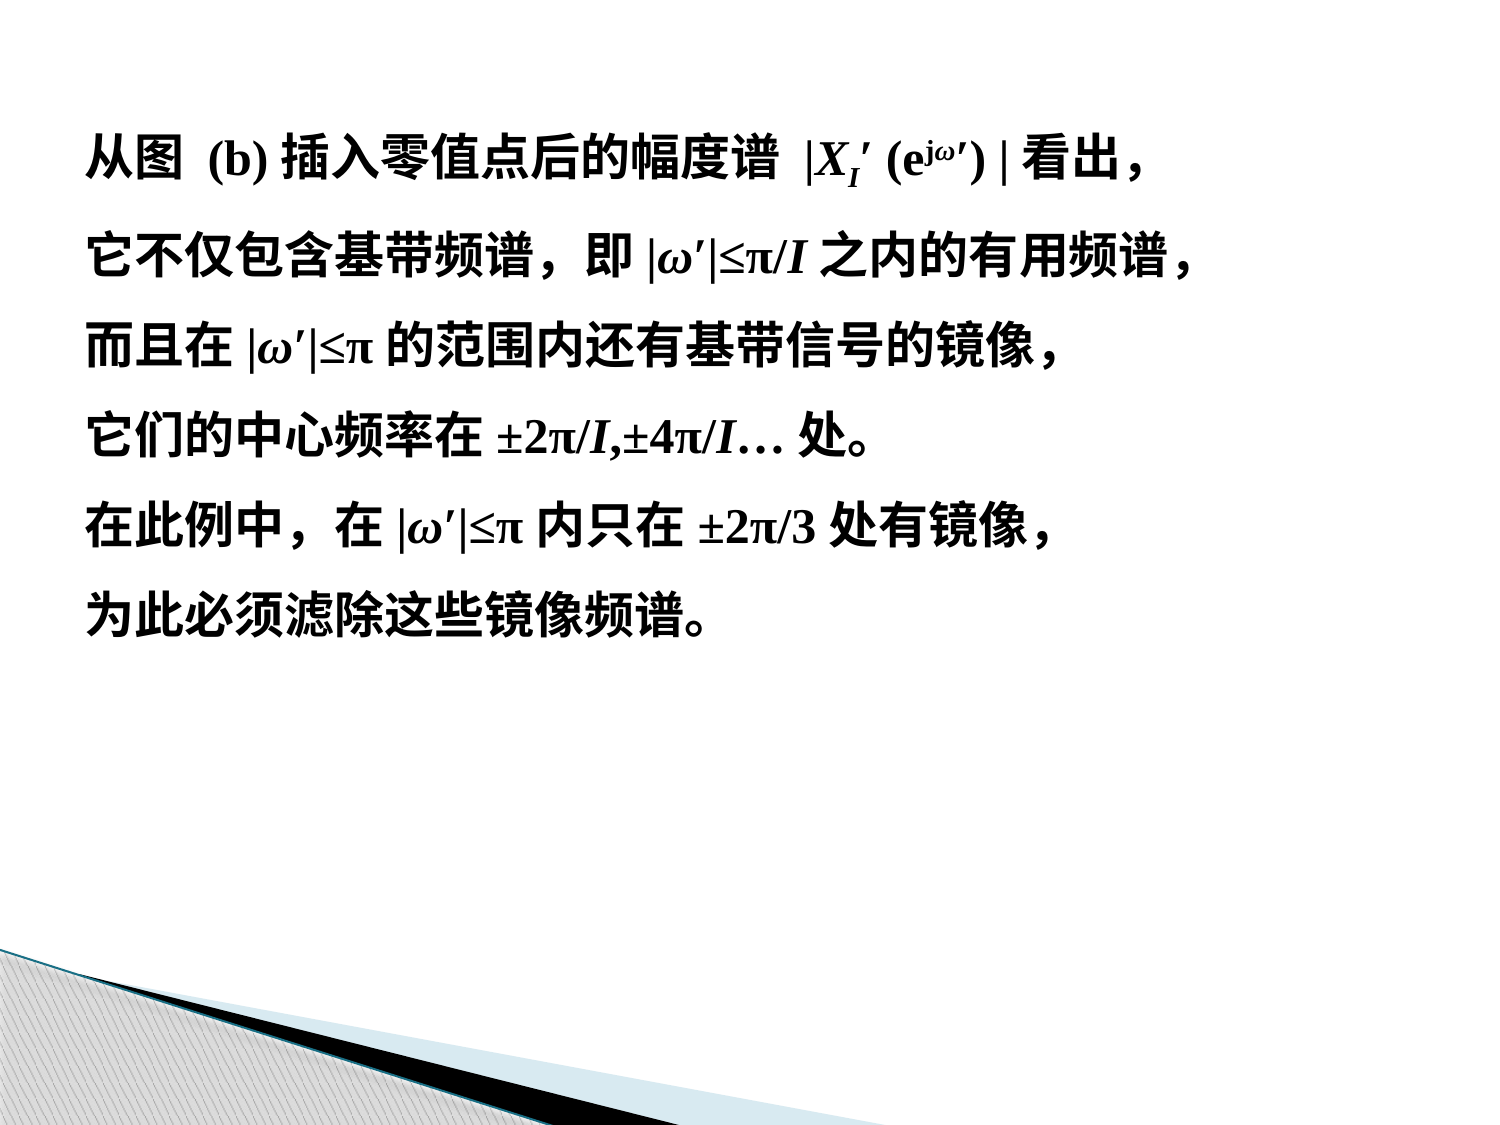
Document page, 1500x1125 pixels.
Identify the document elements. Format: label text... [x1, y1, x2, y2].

text_box 从图 (b)插入零值点后的幅度谱 |XI′ (ejω′) |看出， 它不仅包含基带频谱，即|ω′|≤π/I之内的有用频谱， 而且在|ω′|≤π的范围内还有基带信号的镜像， 它们的中心频率在±2π/I,±4π/I…处。 在此例中，在|ω′|≤π内只在±2π/3处有镜像， 为此必须滤除这些镜像频谱。 [69, 83, 1234, 651]
